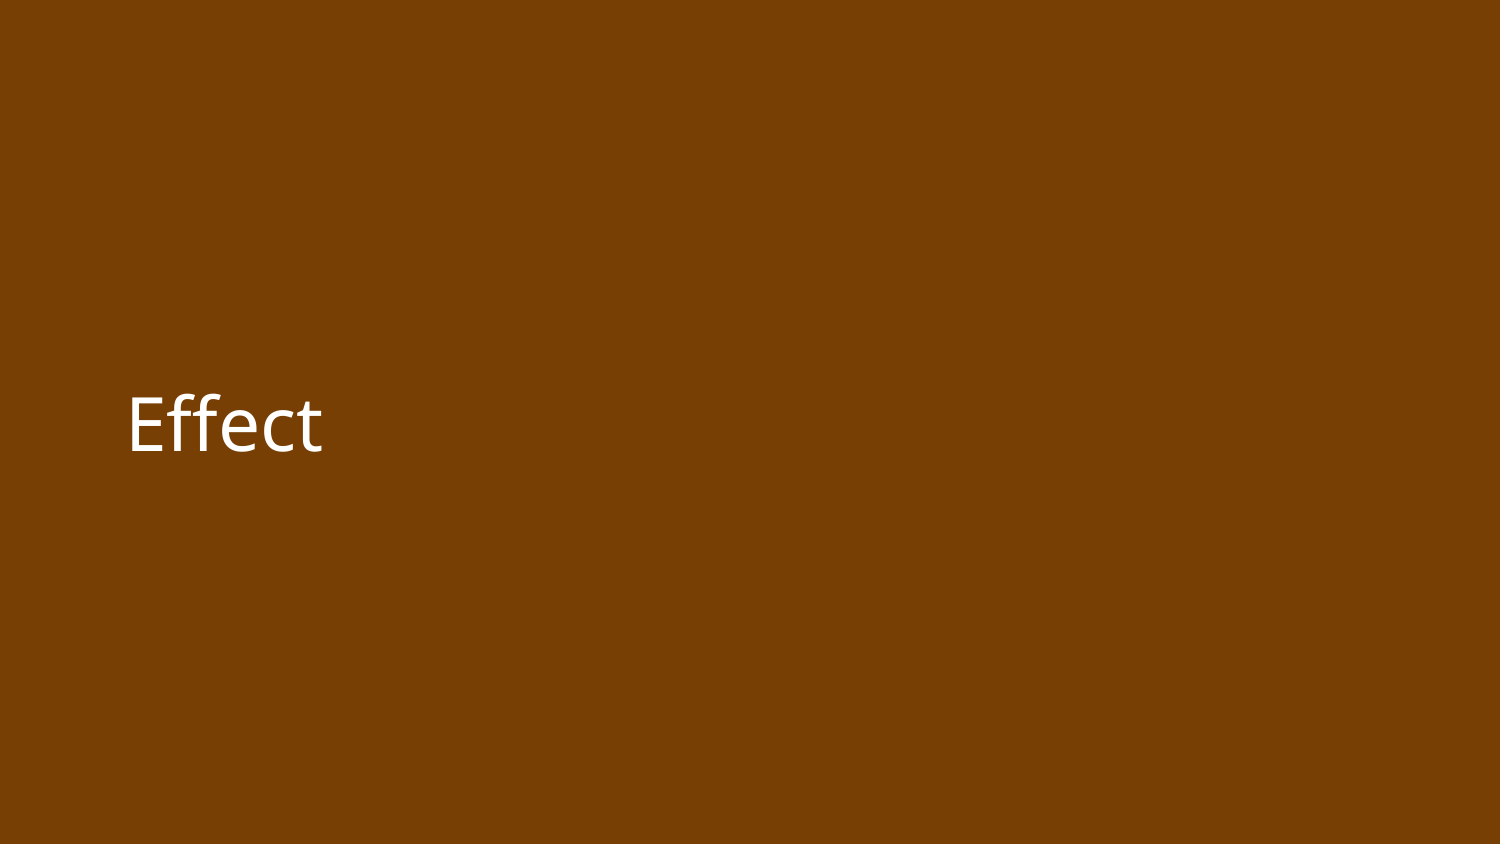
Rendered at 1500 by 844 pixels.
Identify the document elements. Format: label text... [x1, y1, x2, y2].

title Effect [110, 351, 1399, 493]
